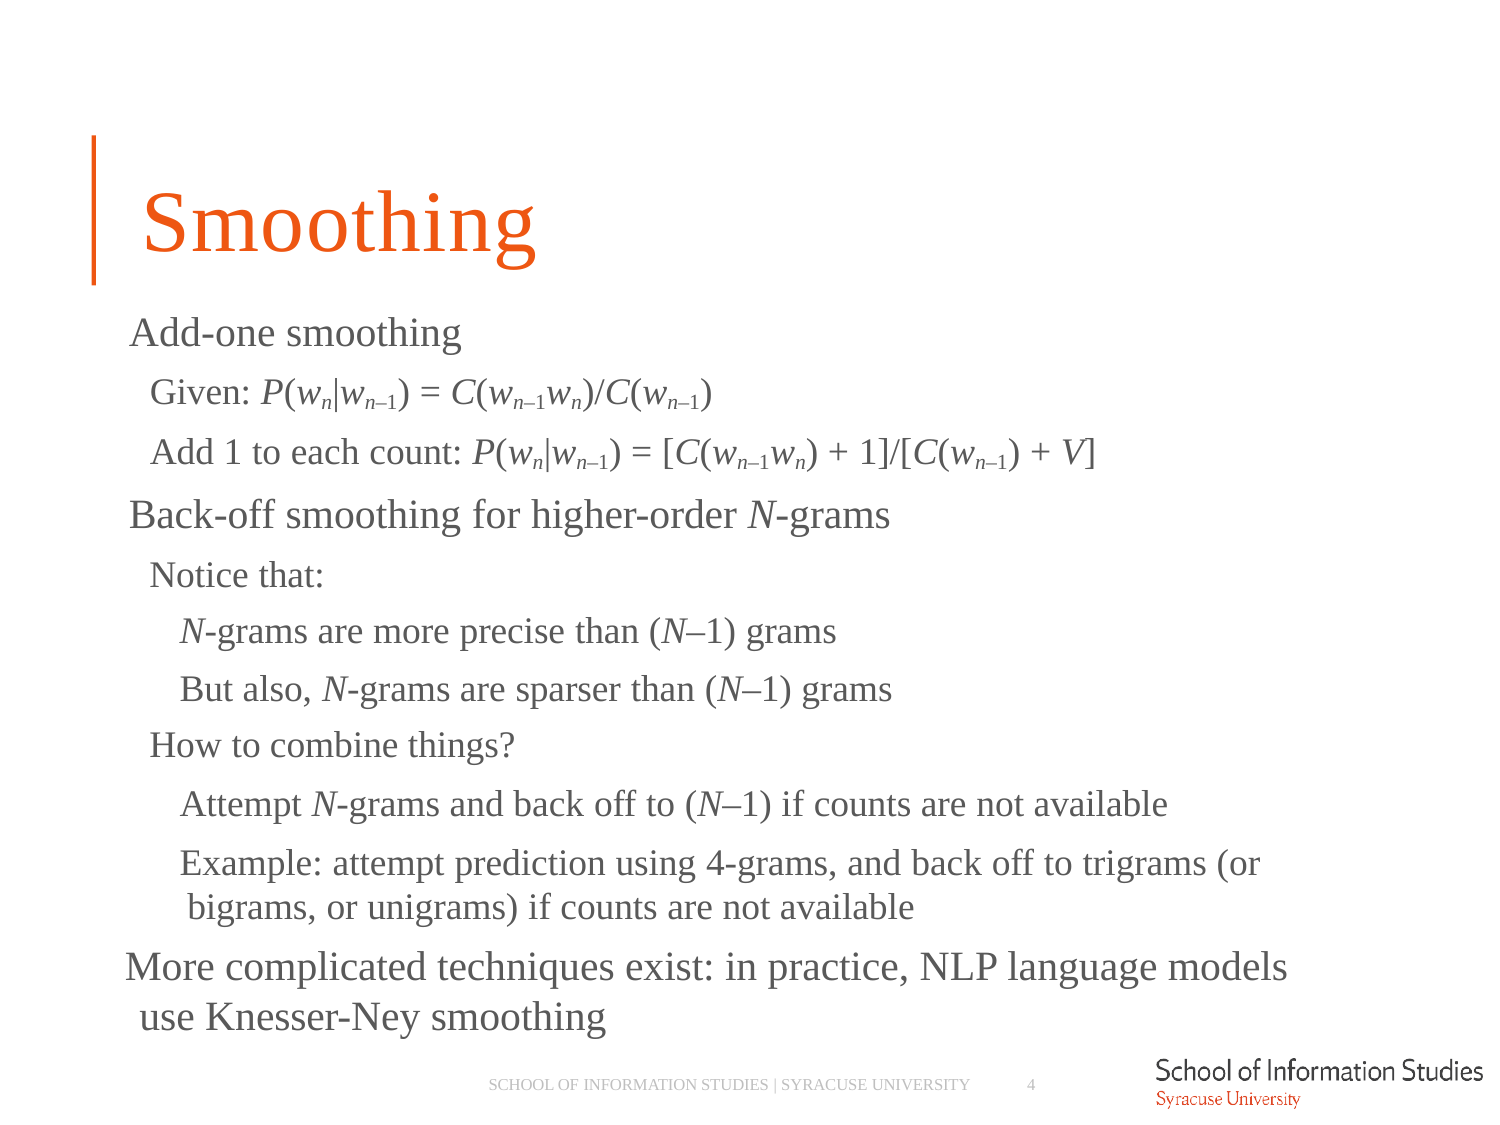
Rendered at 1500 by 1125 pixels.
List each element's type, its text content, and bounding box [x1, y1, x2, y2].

slide_number 4 [1020, 1073, 1042, 1125]
title Smoothing [138, 162, 544, 288]
text_box Add-one smoothing ­ Given: P(wn|wn–1) = C(wn–1wn)/C(wn–1) ­ Add 1 to each count: P(wn|wn–1) = [C(wn–1wn) + 1]/[C(wn–1) + V] Back-off smoothing for higher-order N-grams ­ Notice that: ­ N-grams are more precise than (N–1) grams ­ But also, N-grams are sparser than (N–1) grams ­ How to combine things? ­ Attempt N-grams and back off to (N–1) if counts are not available ­ Example: attempt prediction using 4-grams, and back off to trigrams (or bigrams, or unigrams) if counts are not available More complicated techniques exist: in practice, NLP language models use Knesser-Ney smoothing [124, 288, 1300, 1040]
picture [1156, 1058, 1483, 1109]
footer SCHOOL OF INFORMATION STUDIES | SYRACUSE UNIVERSITY [486, 1073, 979, 1125]
